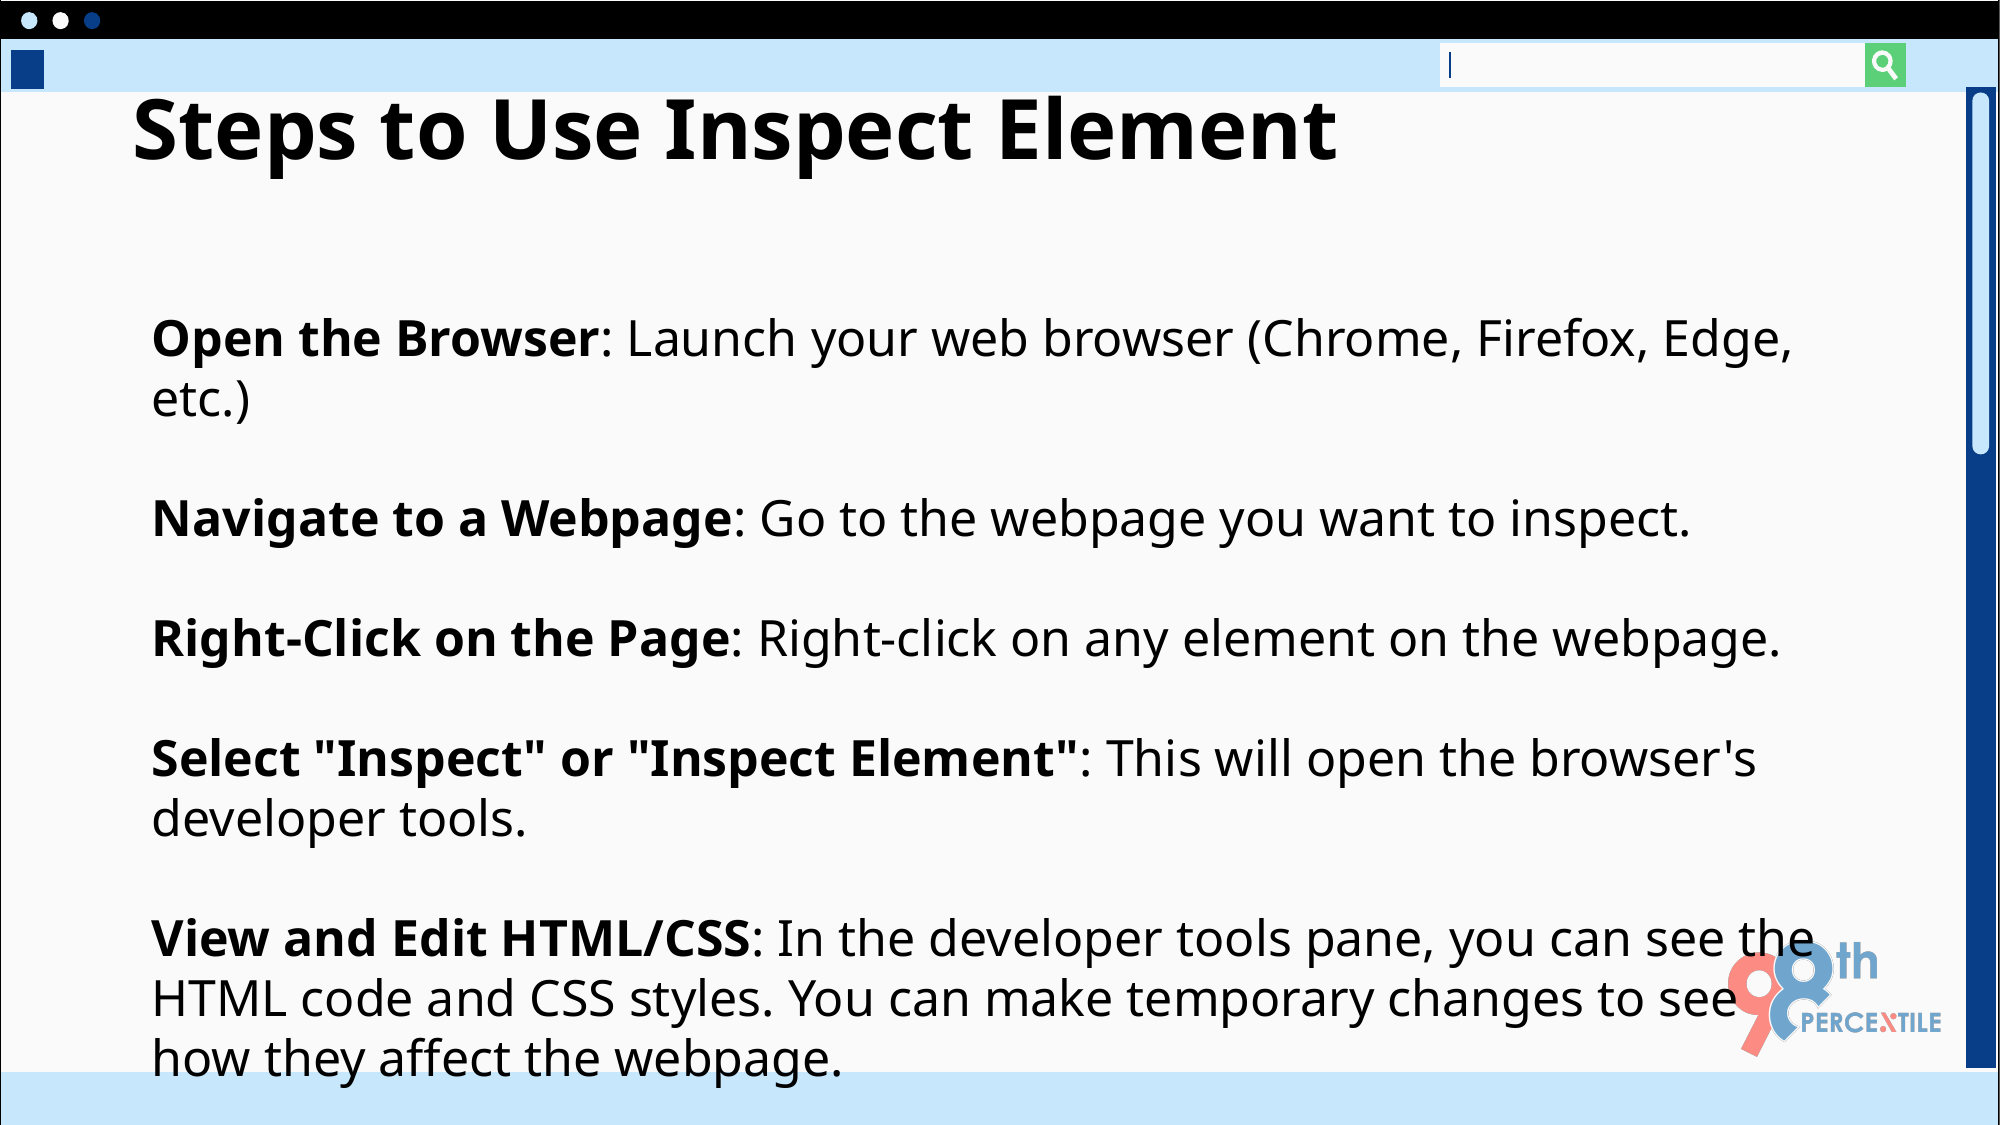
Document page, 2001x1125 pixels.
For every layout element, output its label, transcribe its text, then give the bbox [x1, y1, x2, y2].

picture [1724, 938, 1944, 1061]
text_box Open the Browser: Launch your web browser (Chrome, Firefox, Edge, etc.) Navigate to a Webpage: Go to the webpage you want to inspect. Right-Click on the Page: Right-click on any element on the webpage. Select "Inspect" or "Inspect Element": This will open the browser's developer tools. View and Edit HTML/CSS: In the developer tools pane, you can see the HTML code and CSS styles. You can make temporary changes to see how they affect the webpage. [136, 298, 1864, 1094]
title Steps to Use Inspect Element [117, 60, 1806, 349]
